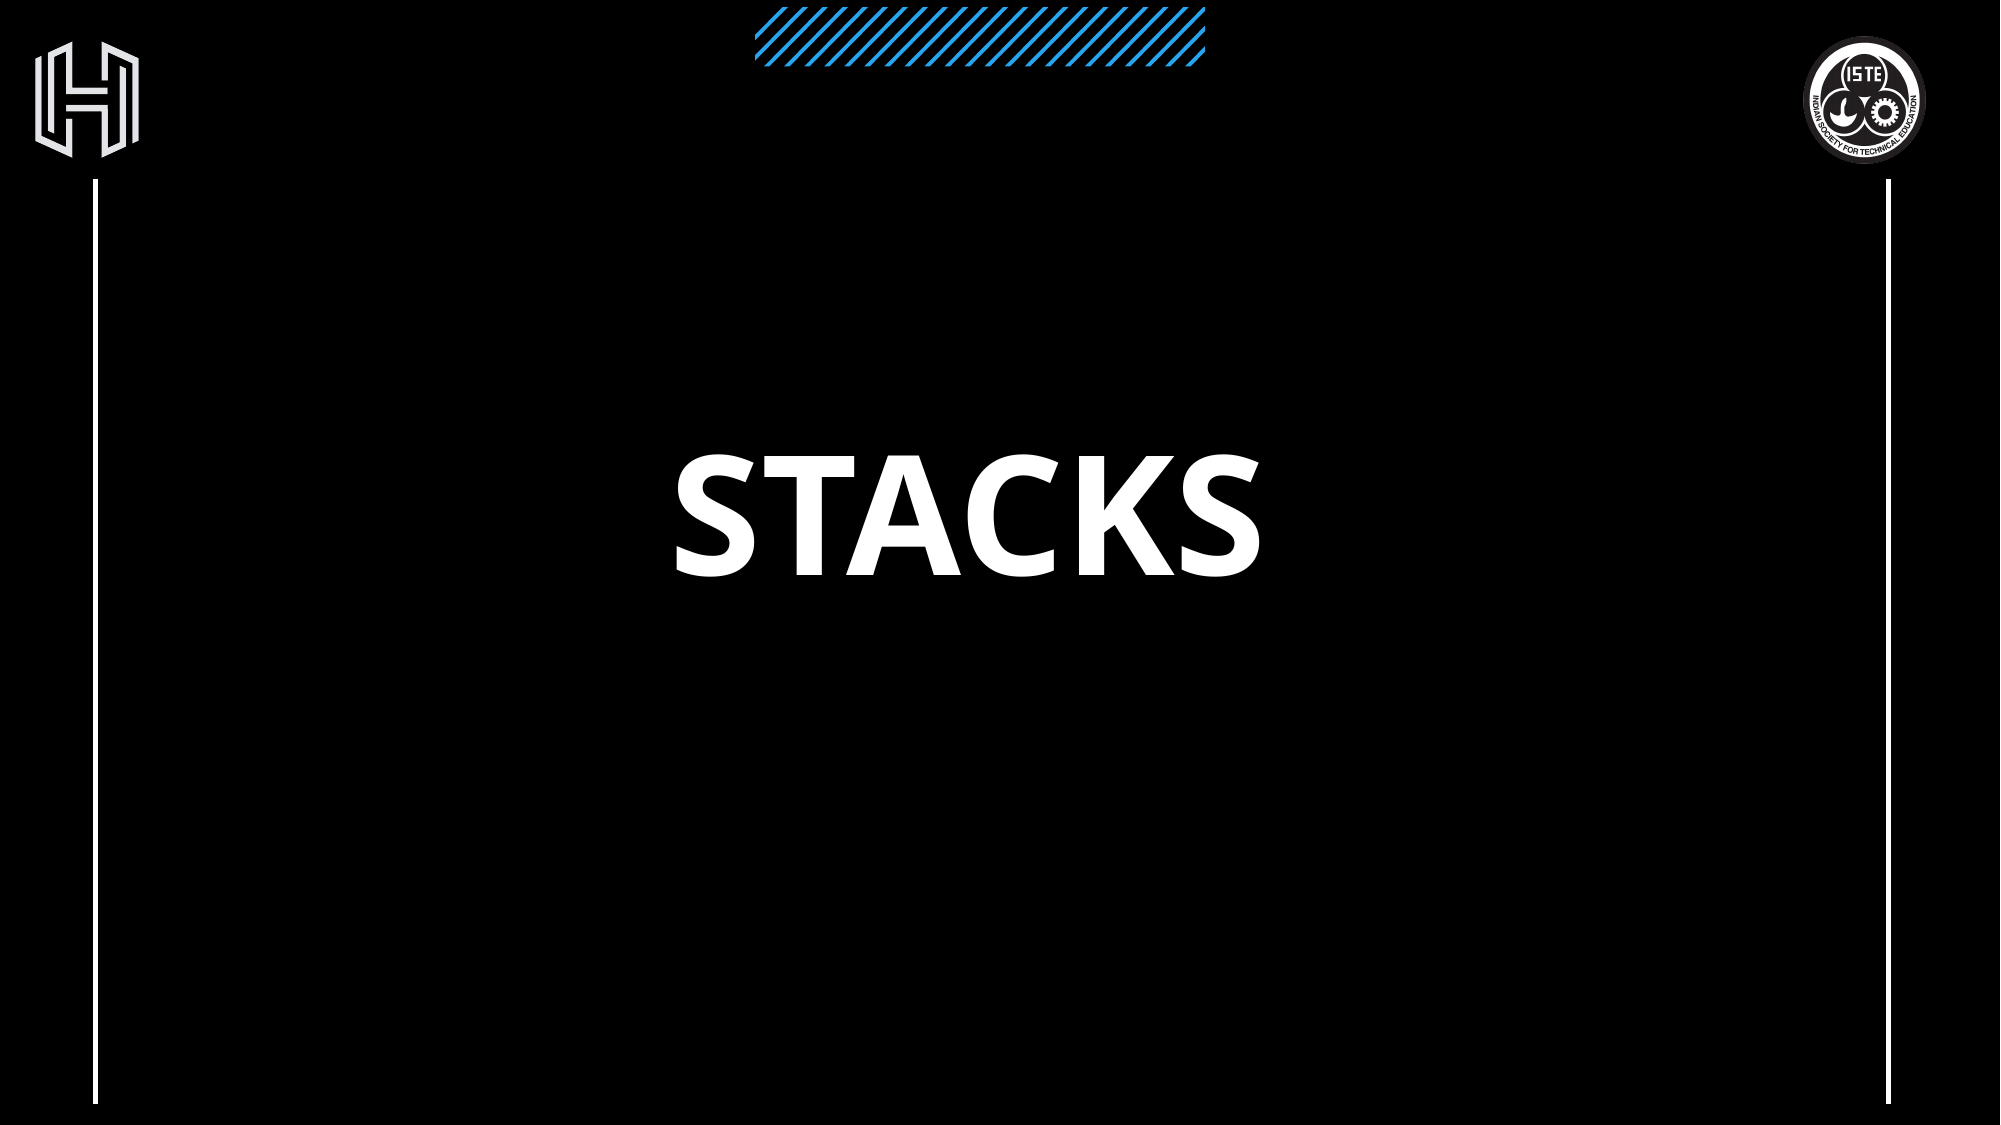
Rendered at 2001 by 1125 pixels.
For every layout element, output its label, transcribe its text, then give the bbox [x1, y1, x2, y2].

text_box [754, 7, 1206, 67]
picture [1802, 36, 1926, 164]
picture [25, 36, 149, 164]
title STACKS [114, 401, 1823, 642]
